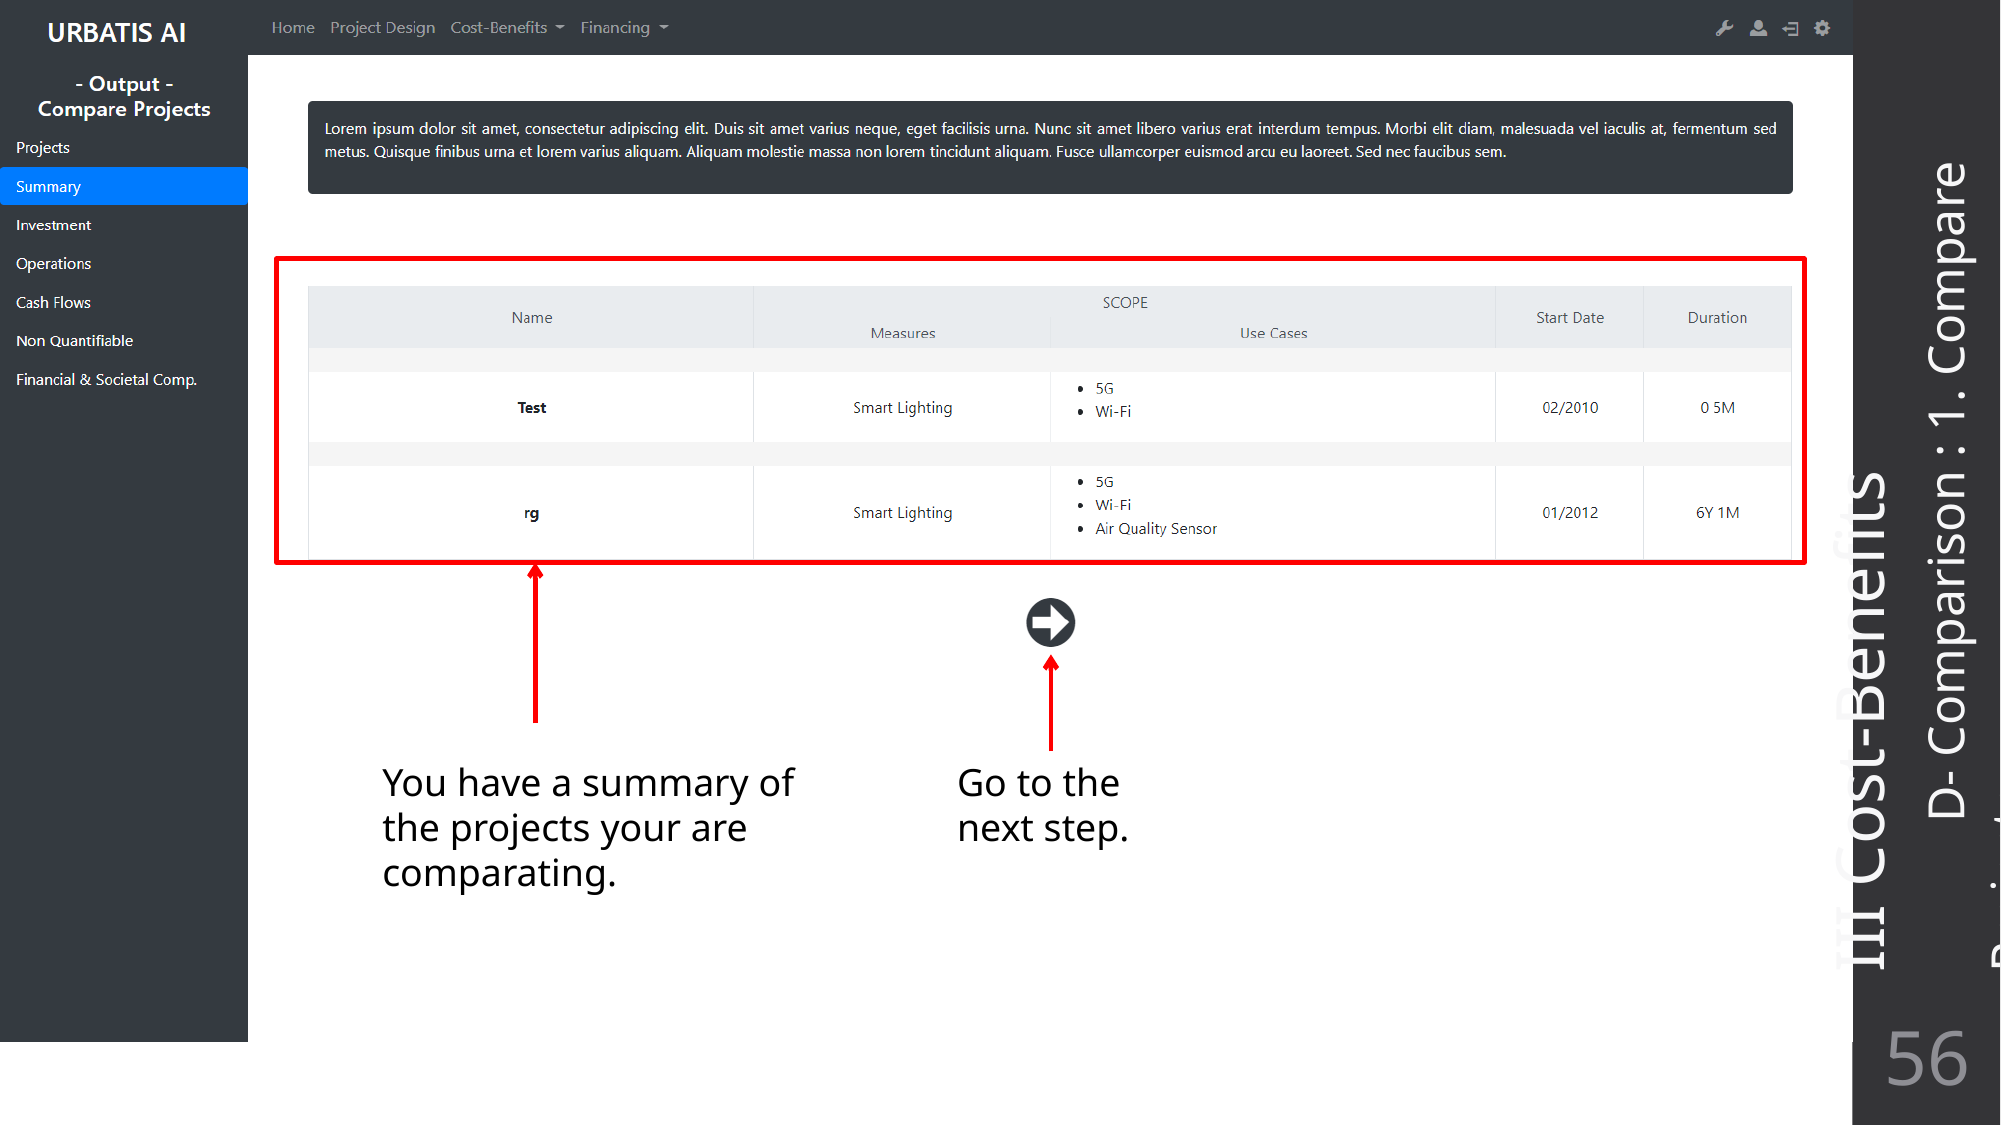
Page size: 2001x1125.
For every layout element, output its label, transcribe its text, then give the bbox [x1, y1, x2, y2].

footer III Cost-Benefits D- Comparison : 1. Compare Projects [1897, 15, 1958, 988]
picture [0, 0, 1853, 1043]
slide_number 56 [1852, 1012, 2000, 1110]
